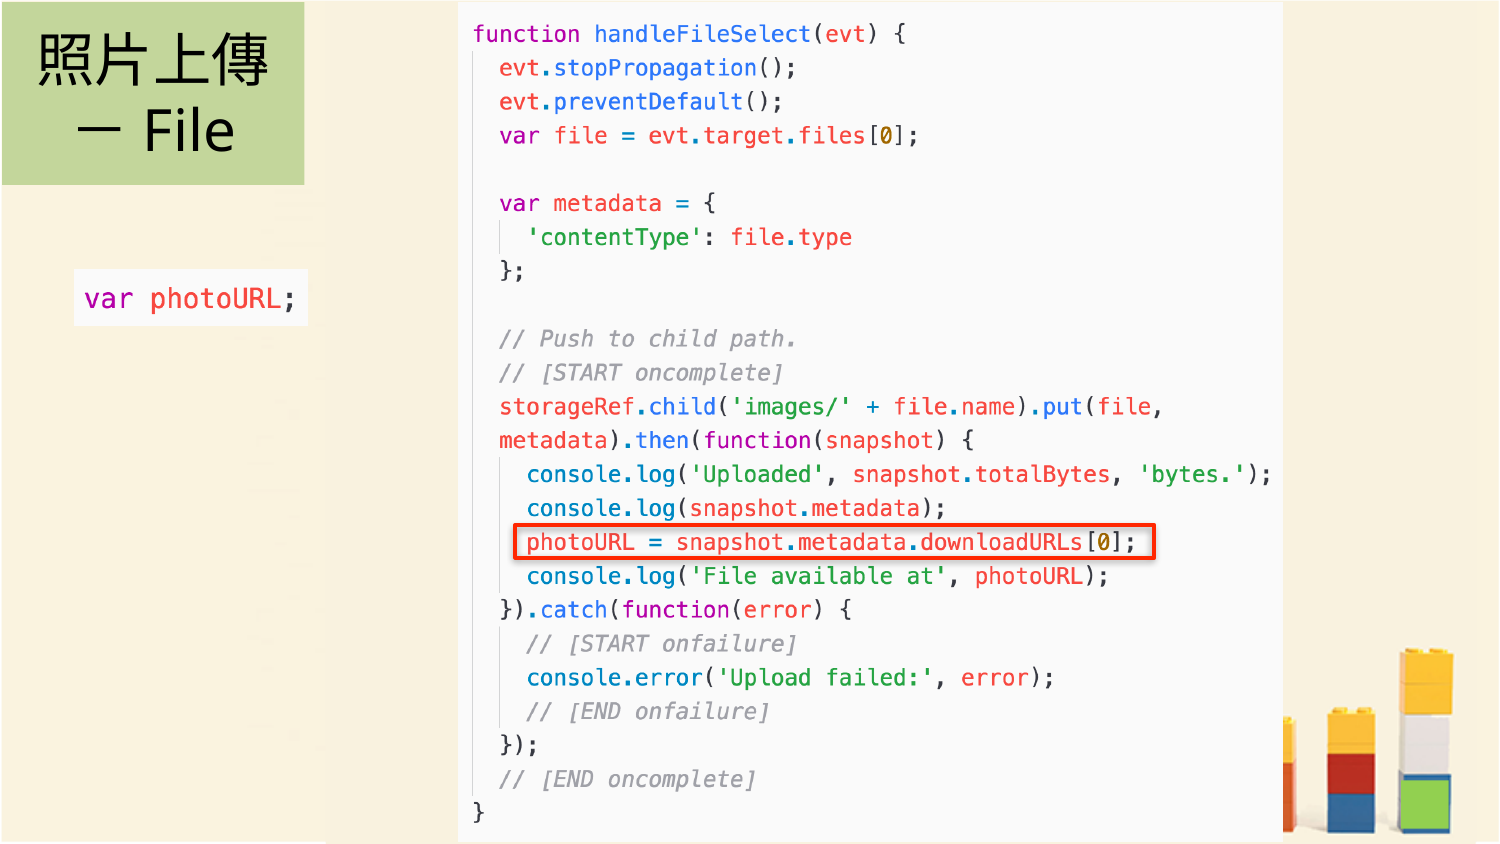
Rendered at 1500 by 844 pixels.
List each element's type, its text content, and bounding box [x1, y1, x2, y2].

picture [0, 0, 1500, 844]
slide_number [1400, 779, 1450, 830]
title 照片上傳－File [1, 1, 305, 186]
